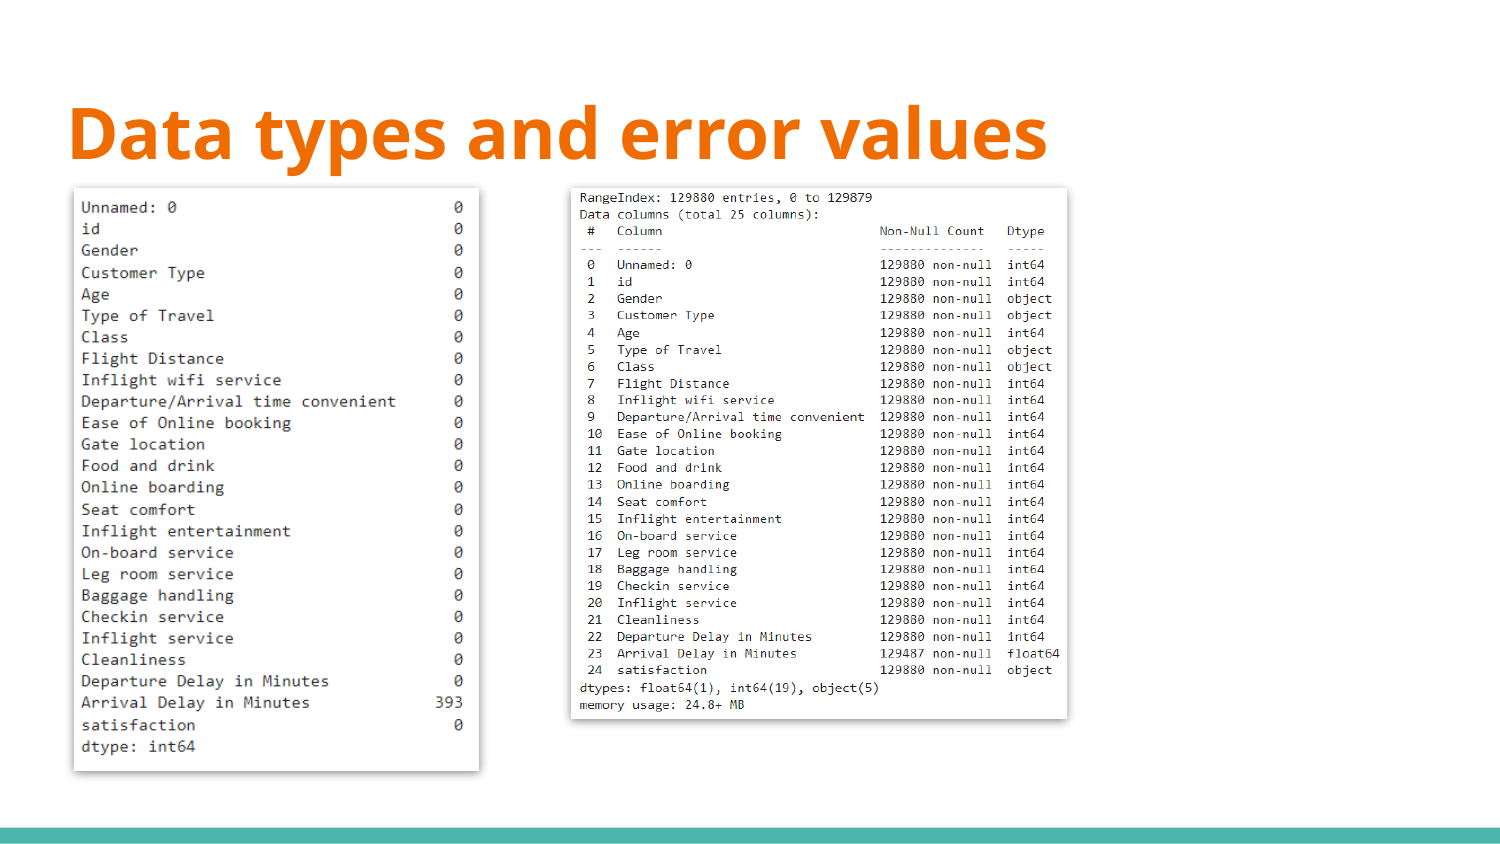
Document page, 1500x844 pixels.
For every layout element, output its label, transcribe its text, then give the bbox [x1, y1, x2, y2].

picture [74, 188, 479, 772]
title Data types and error values [51, 72, 1449, 189]
picture [571, 188, 1067, 720]
